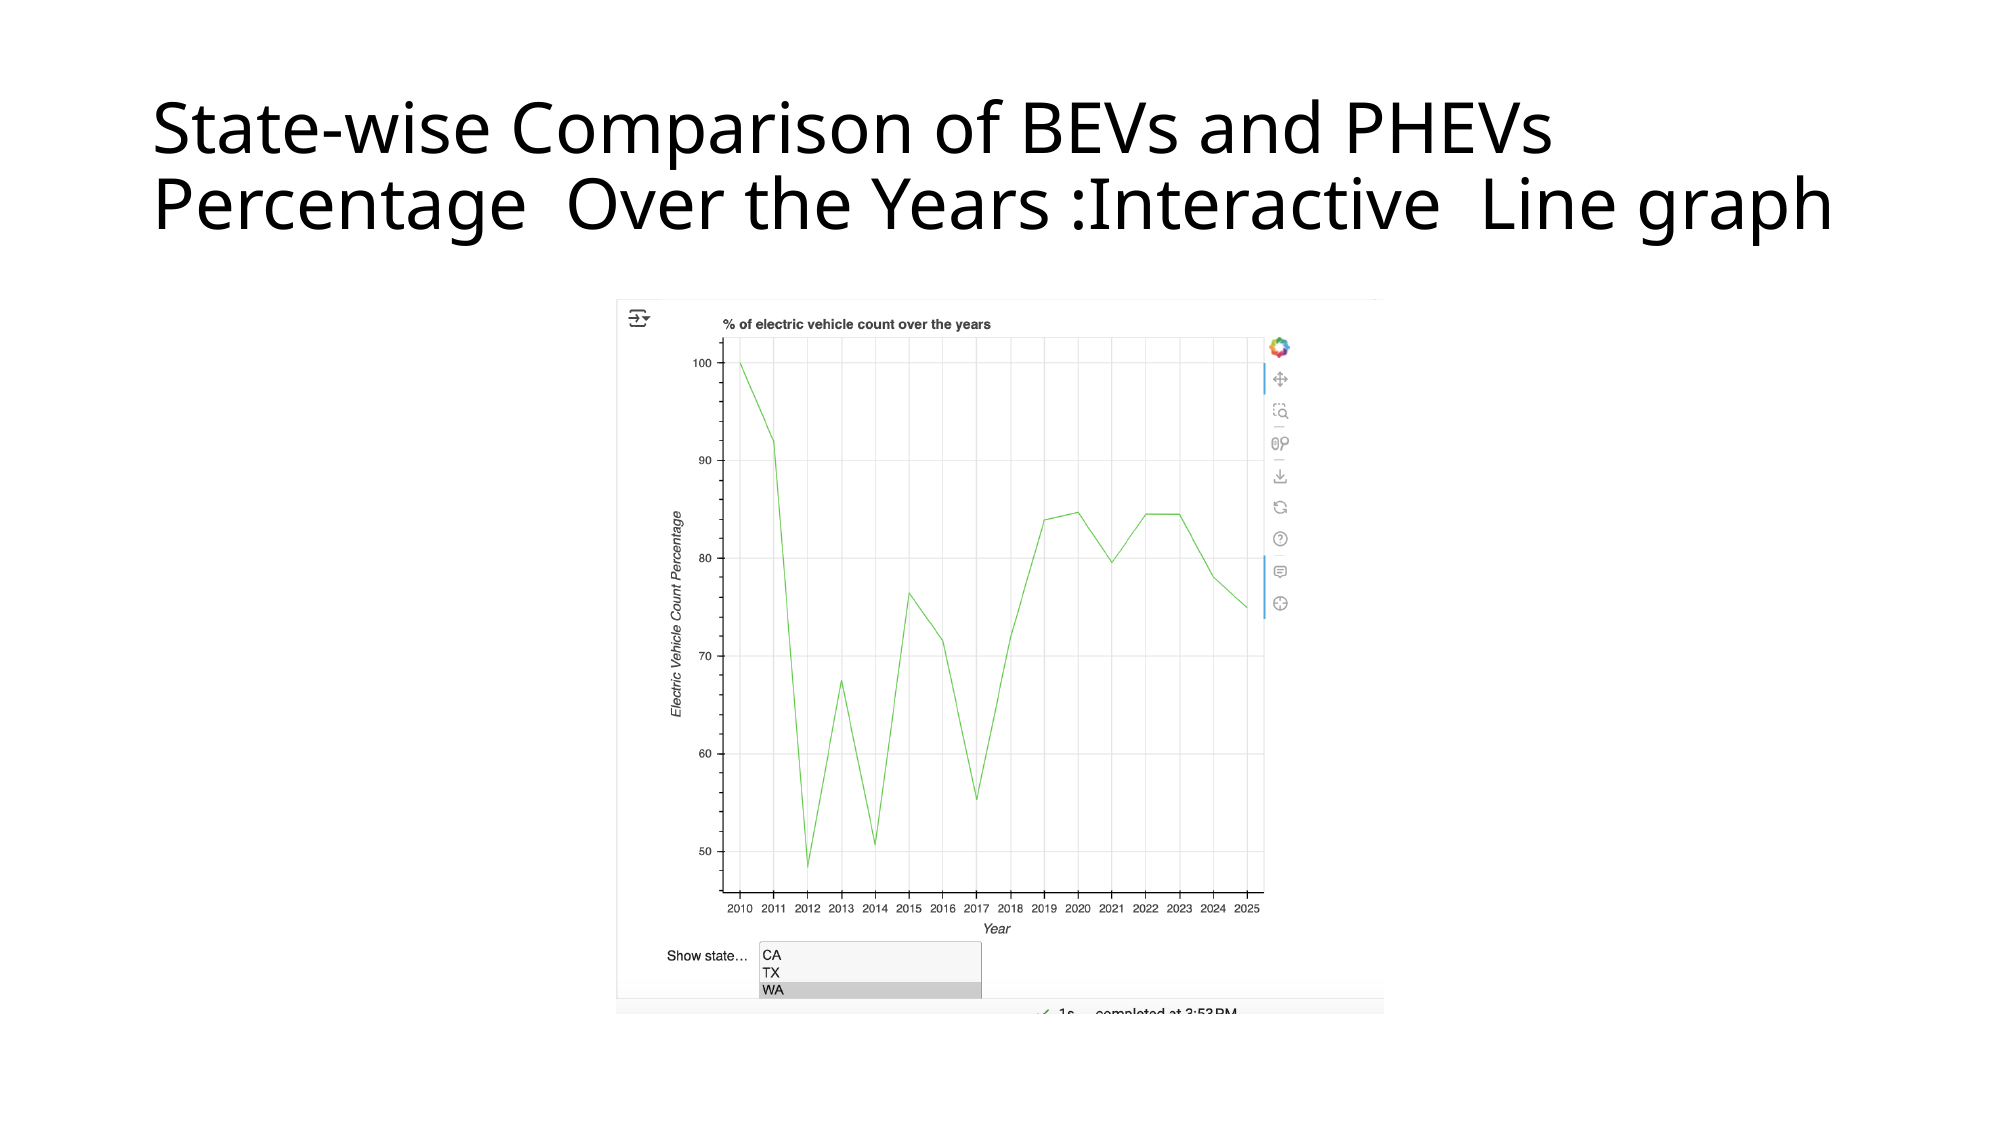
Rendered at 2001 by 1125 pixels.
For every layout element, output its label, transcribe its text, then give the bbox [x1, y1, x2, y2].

title State-wise Comparison of BEVs and PHEVs Percentage Over the Years :Interactive Line graph [137, 59, 1863, 278]
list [615, 298, 1385, 1014]
